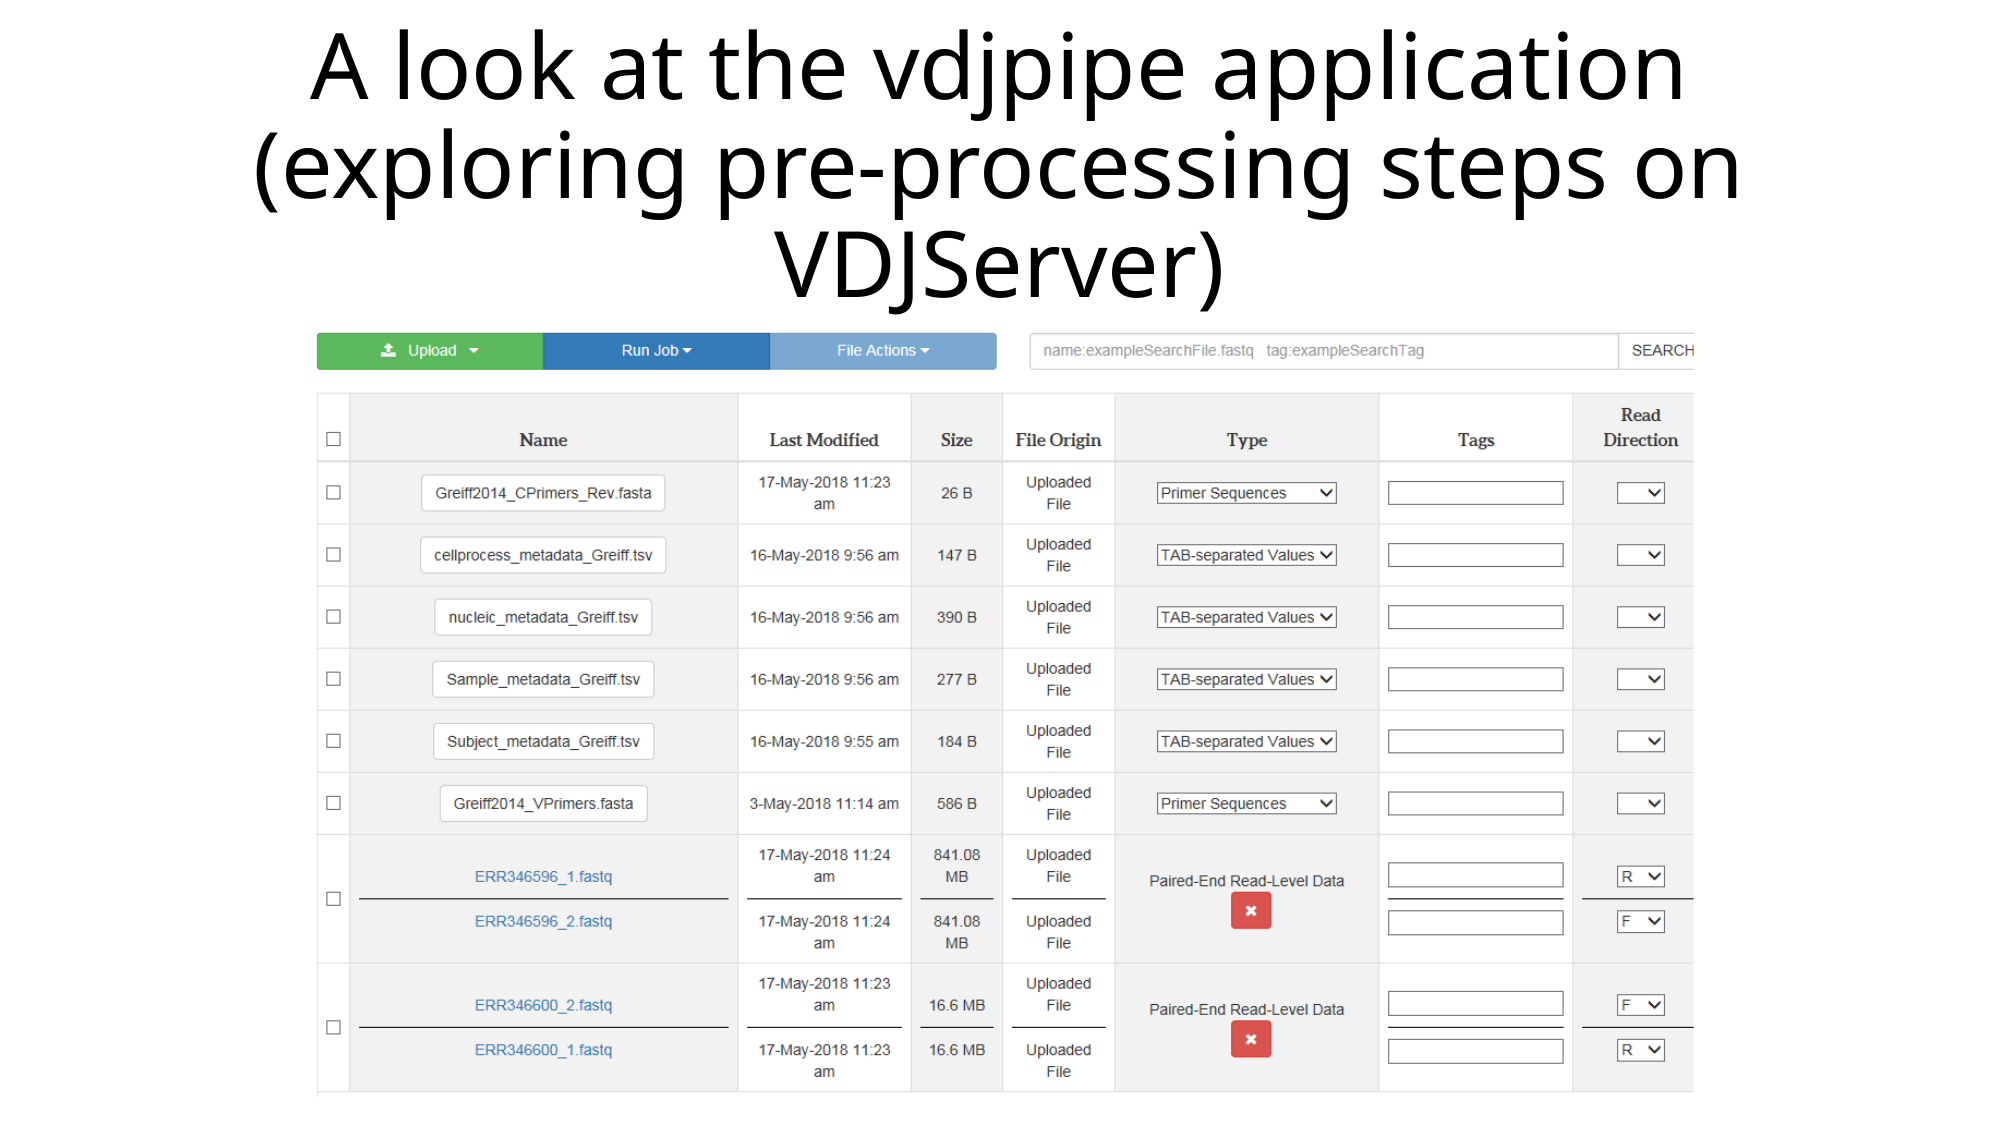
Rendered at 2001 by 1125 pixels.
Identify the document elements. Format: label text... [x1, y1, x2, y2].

title A look at the vdjpipe application (exploring pre-processing steps on VDJServer) [137, 59, 1863, 278]
picture [316, 320, 1694, 1097]
